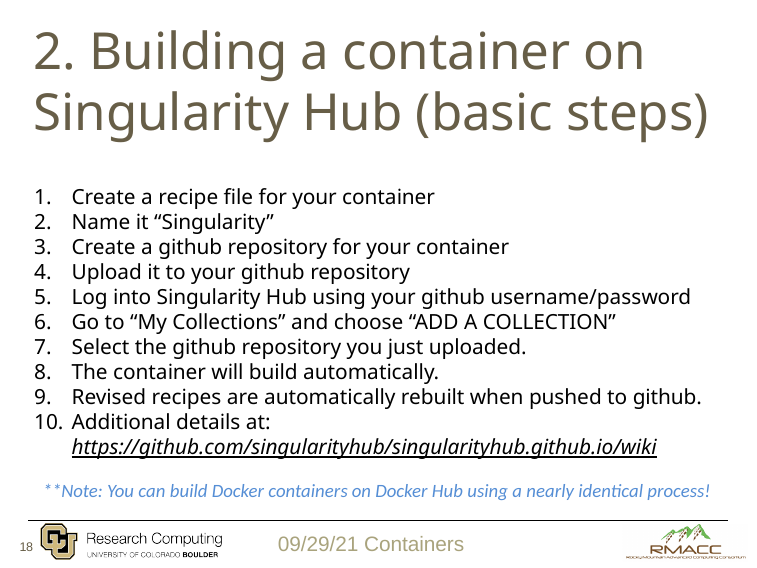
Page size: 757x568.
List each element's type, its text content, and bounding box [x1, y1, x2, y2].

picture [40, 523, 222, 560]
picture [622, 524, 748, 563]
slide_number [275, 530, 474, 556]
text_box Create a recipe file for your container Name it “Singularity” Create a github repository for your container Upload it to your github repository Log into Singularity Hub using your github username/password Go to “My Collections” and choose “ADD A COLLECTION” Select the github repository you just uploaded. The container will build automatically. Revised recipes are automatically rebuilt when pushed to github. Additional details at: https://github.com/singularityhub/singularityhub.github.io/wiki [19, 151, 737, 568]
text_box **Note: You can build Docker containers on Docker Hub using a nearly identical process! [28, 471, 754, 509]
slide_number 18 [15, 539, 19, 562]
title 2. Building a container on Singularity Hub (basic steps) [33, 18, 716, 143]
